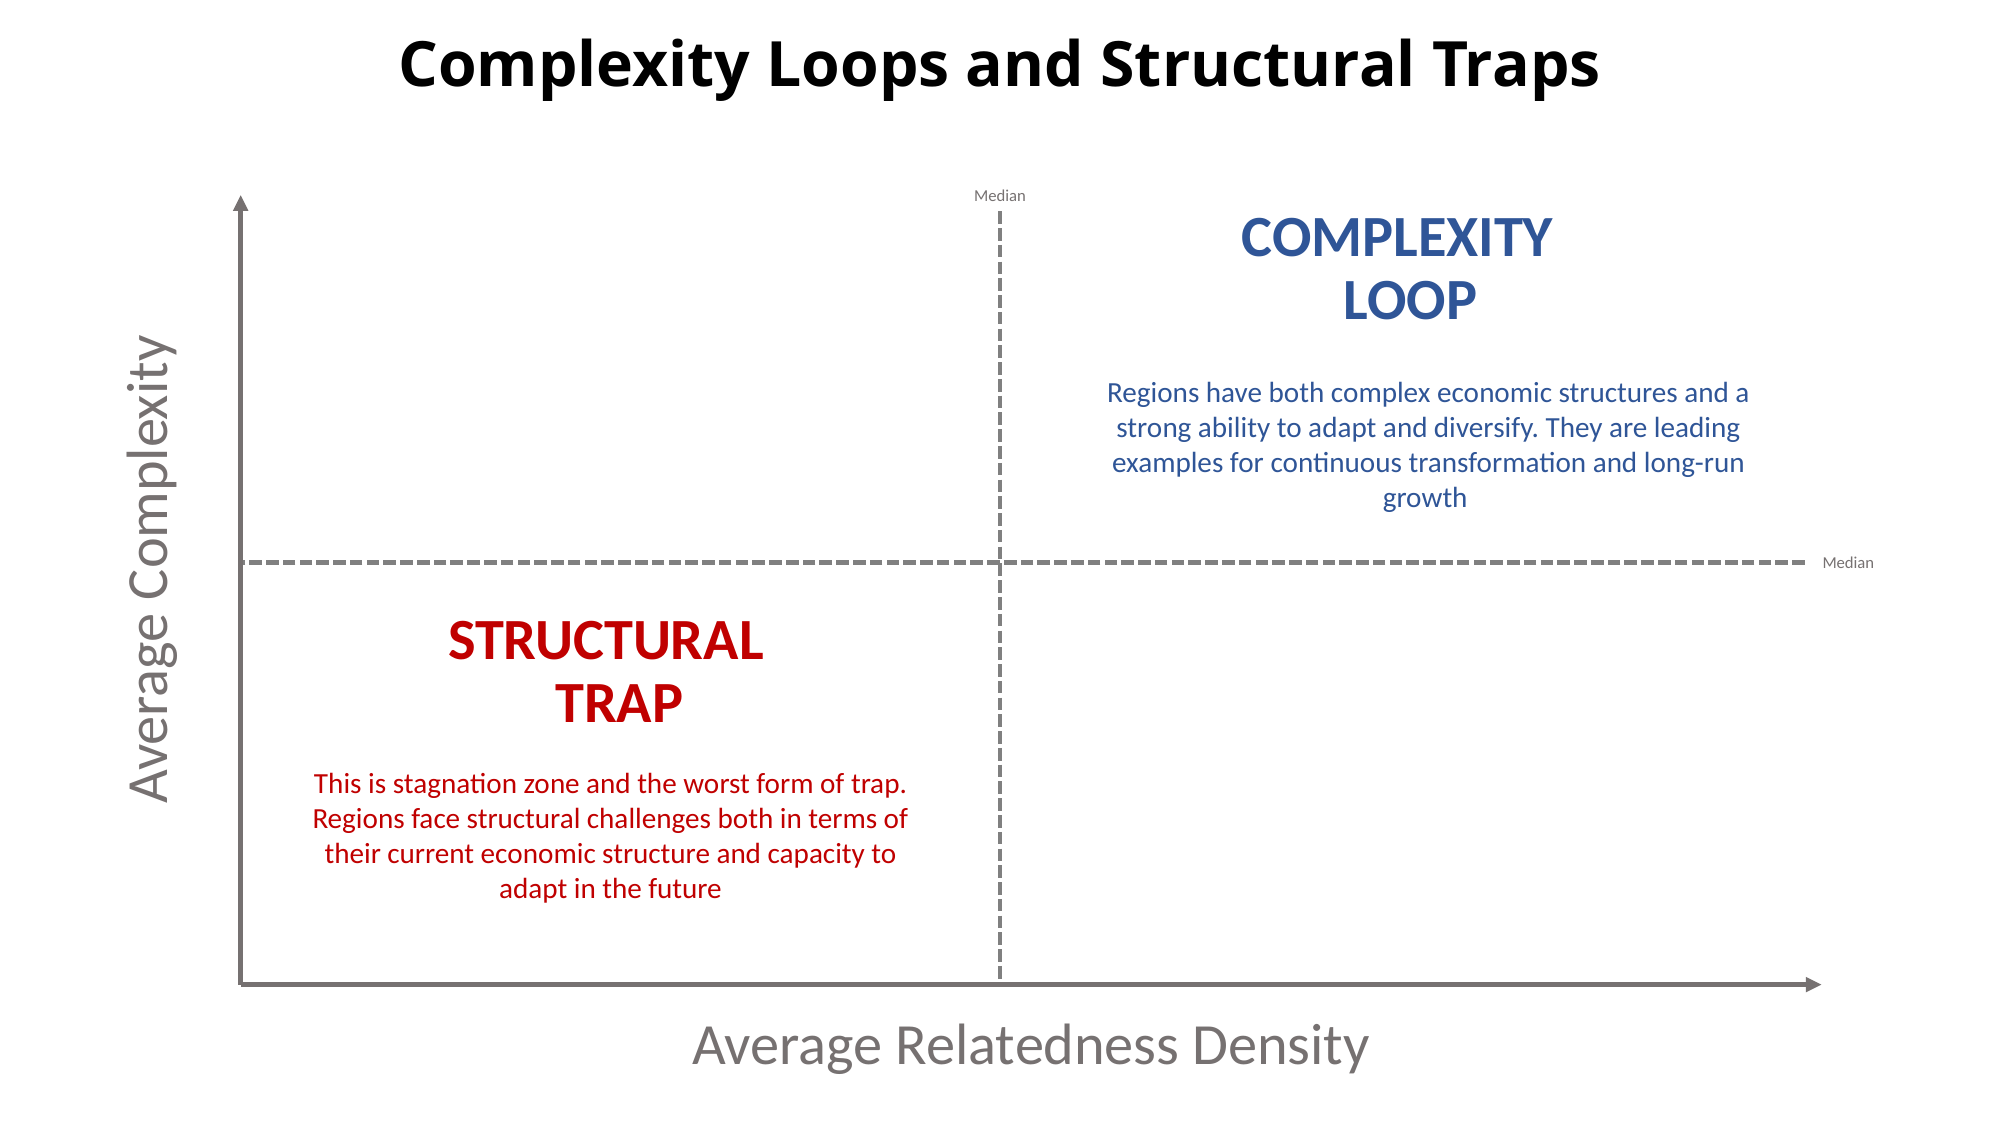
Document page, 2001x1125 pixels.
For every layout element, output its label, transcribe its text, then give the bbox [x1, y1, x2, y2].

text_box Average Relatedness Density [240, 1006, 1822, 1095]
text_box Median [1798, 546, 1898, 582]
text_box STRUCTURAL TRAP [366, 601, 873, 755]
title Complexity Loops and Structural Traps [0, 22, 2000, 111]
text_box Regions have both complex economic structures and a strong ability to adapt and diversify. They are leading examples for continuous transformation and long-run growth [1078, 366, 1779, 521]
text_box Median [950, 179, 1050, 215]
text_box This is stagnation zone and the worst form of trap. Regions face structural challenges both in terms of their current economic structure and capacity to adapt in the future [288, 757, 934, 912]
text_box Average Complexity [109, 190, 209, 948]
text_box COMPLEXITY LOOP [1157, 198, 1664, 352]
